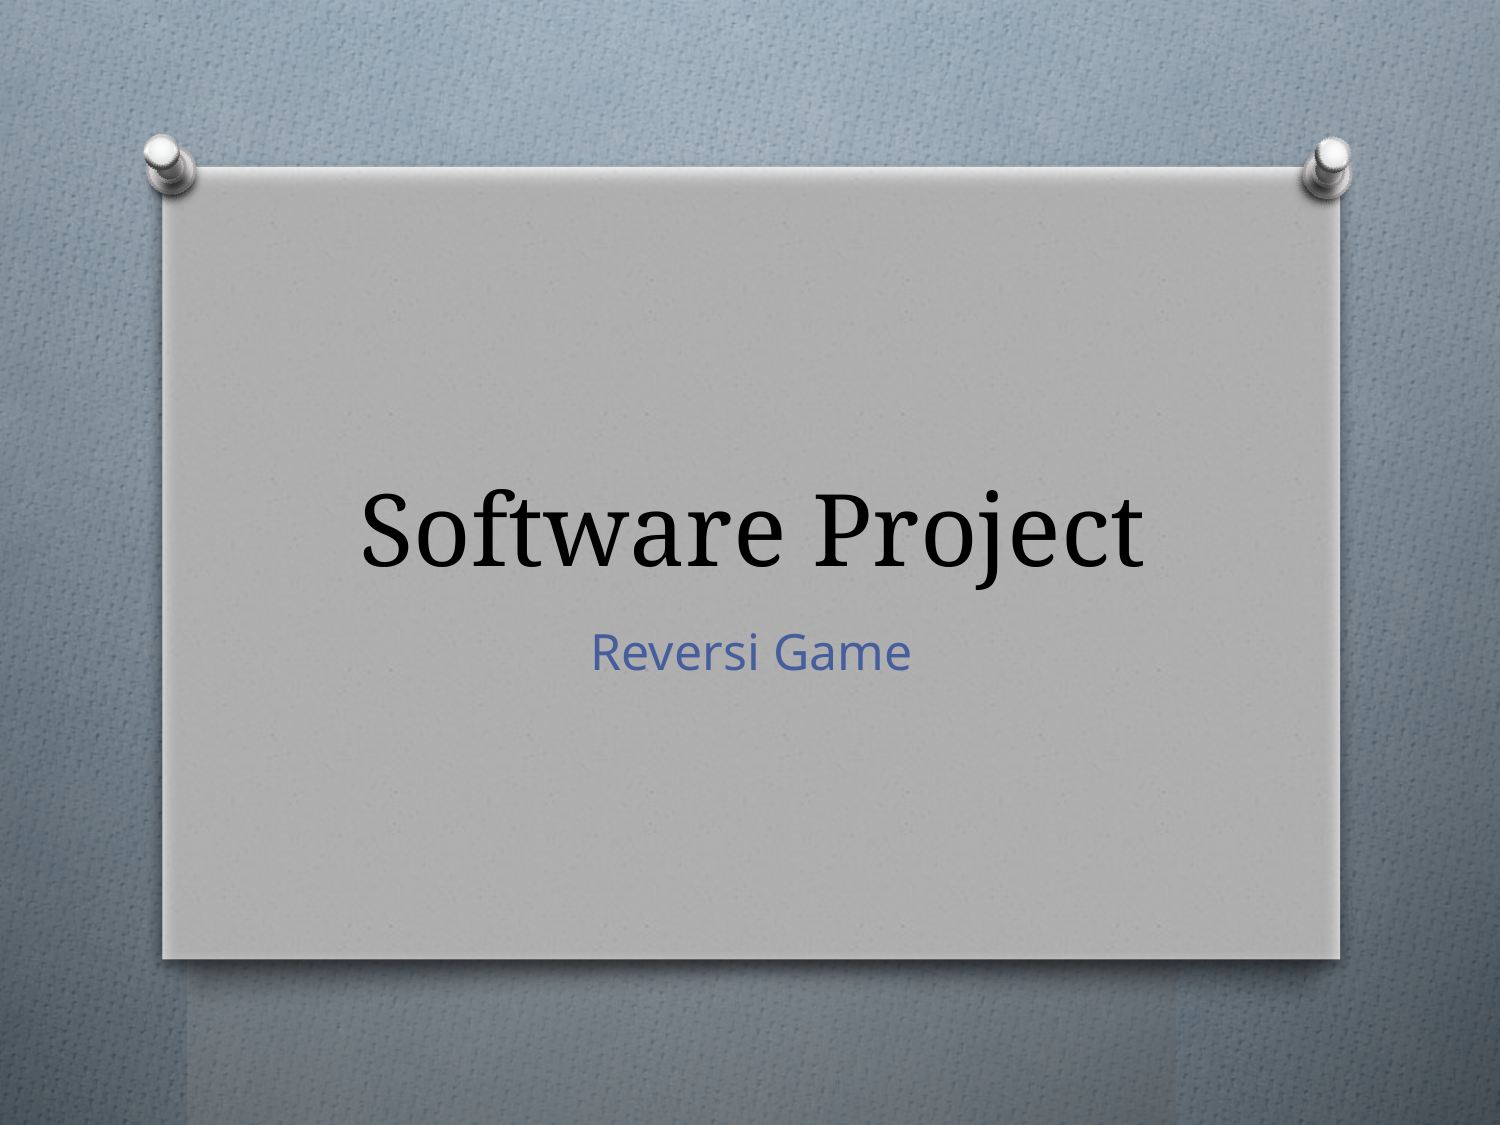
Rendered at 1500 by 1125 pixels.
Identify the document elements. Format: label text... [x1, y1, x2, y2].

subtitle Reversi Game [283, 612, 1221, 863]
picture [1274, 109, 1396, 230]
picture [112, 100, 235, 224]
title Software Project [283, 294, 1223, 595]
